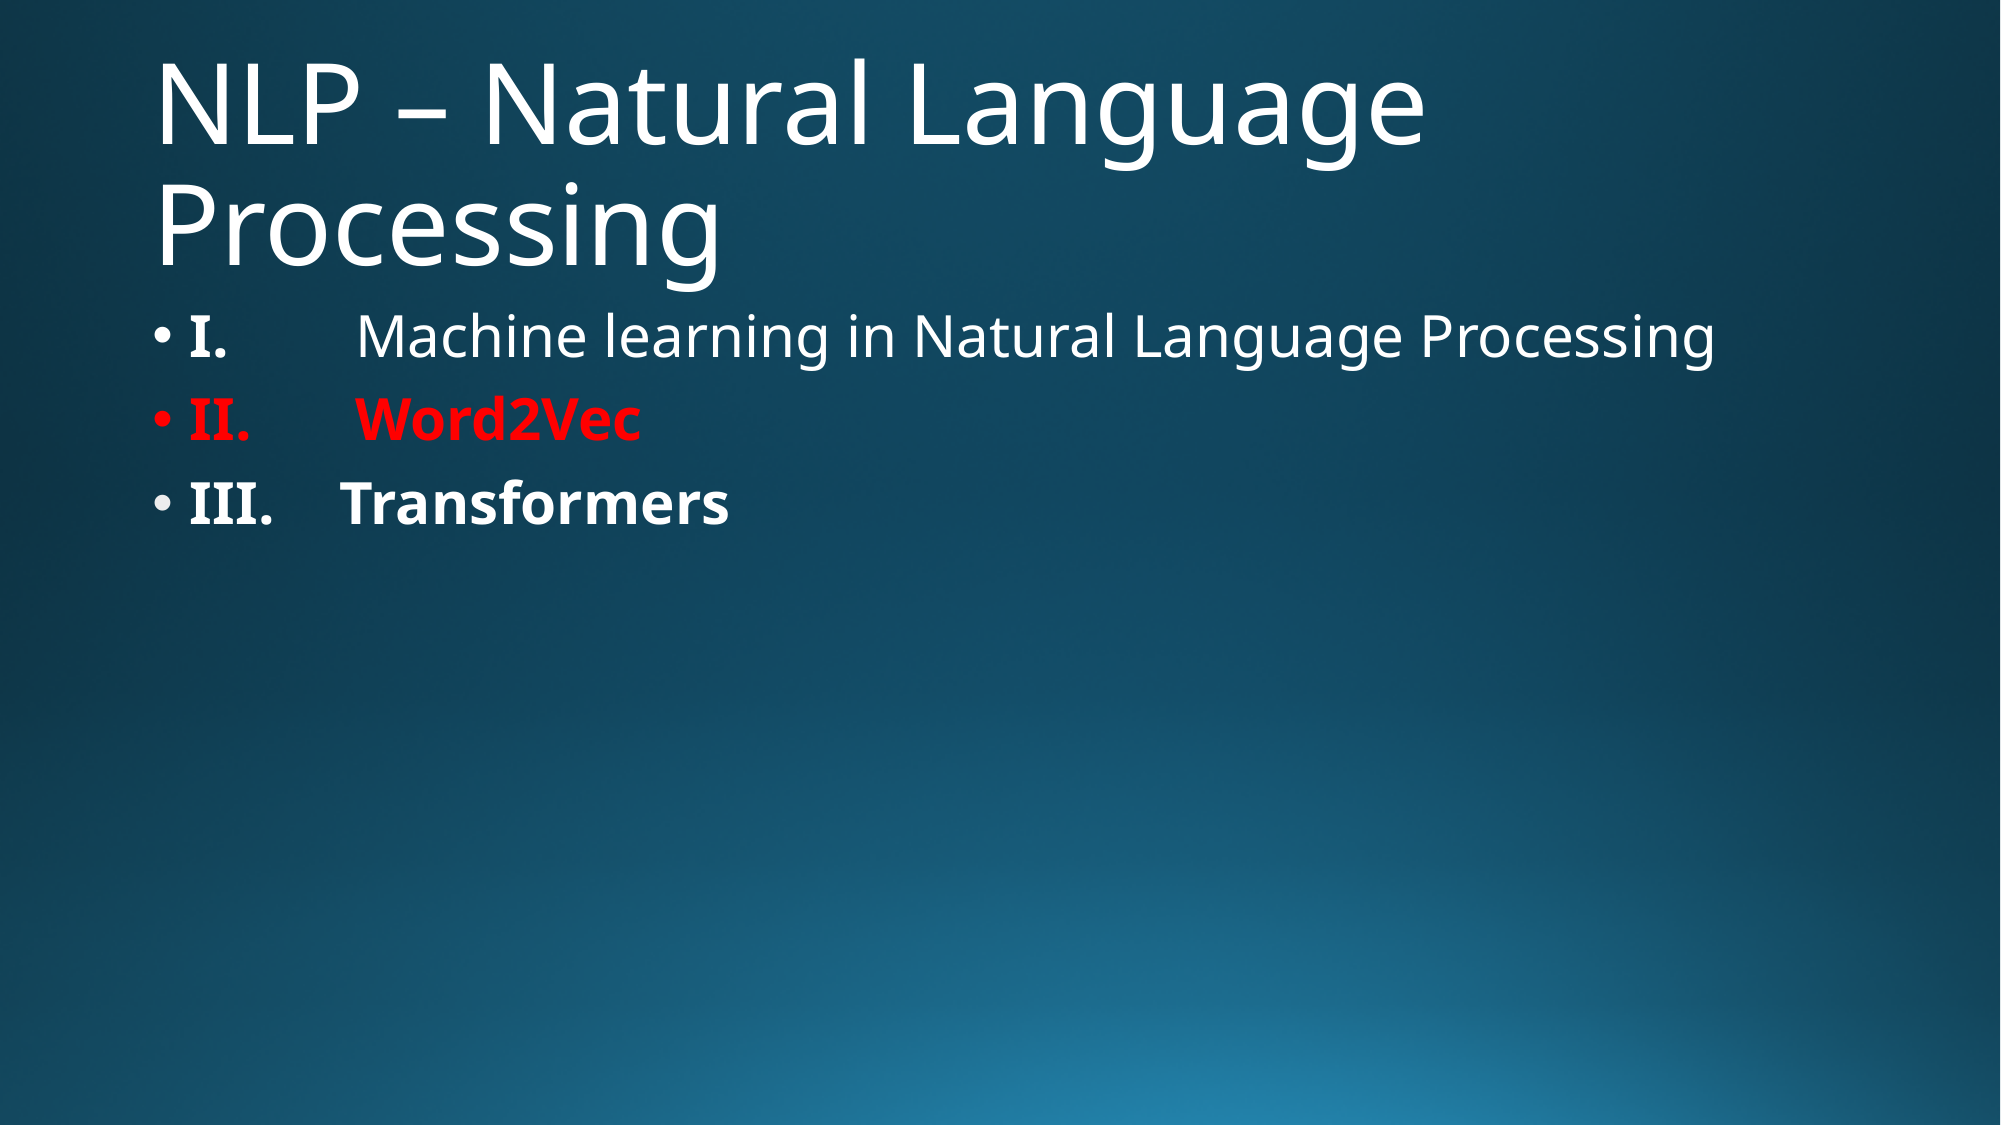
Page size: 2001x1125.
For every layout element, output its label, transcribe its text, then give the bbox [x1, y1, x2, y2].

title NLP – Natural Language Processing [137, 59, 1863, 278]
list I. Machine learning in Natural Language Processing II. Word2Vec III. Transformers [137, 299, 1863, 854]
picture [0, 0, 2001, 1125]
